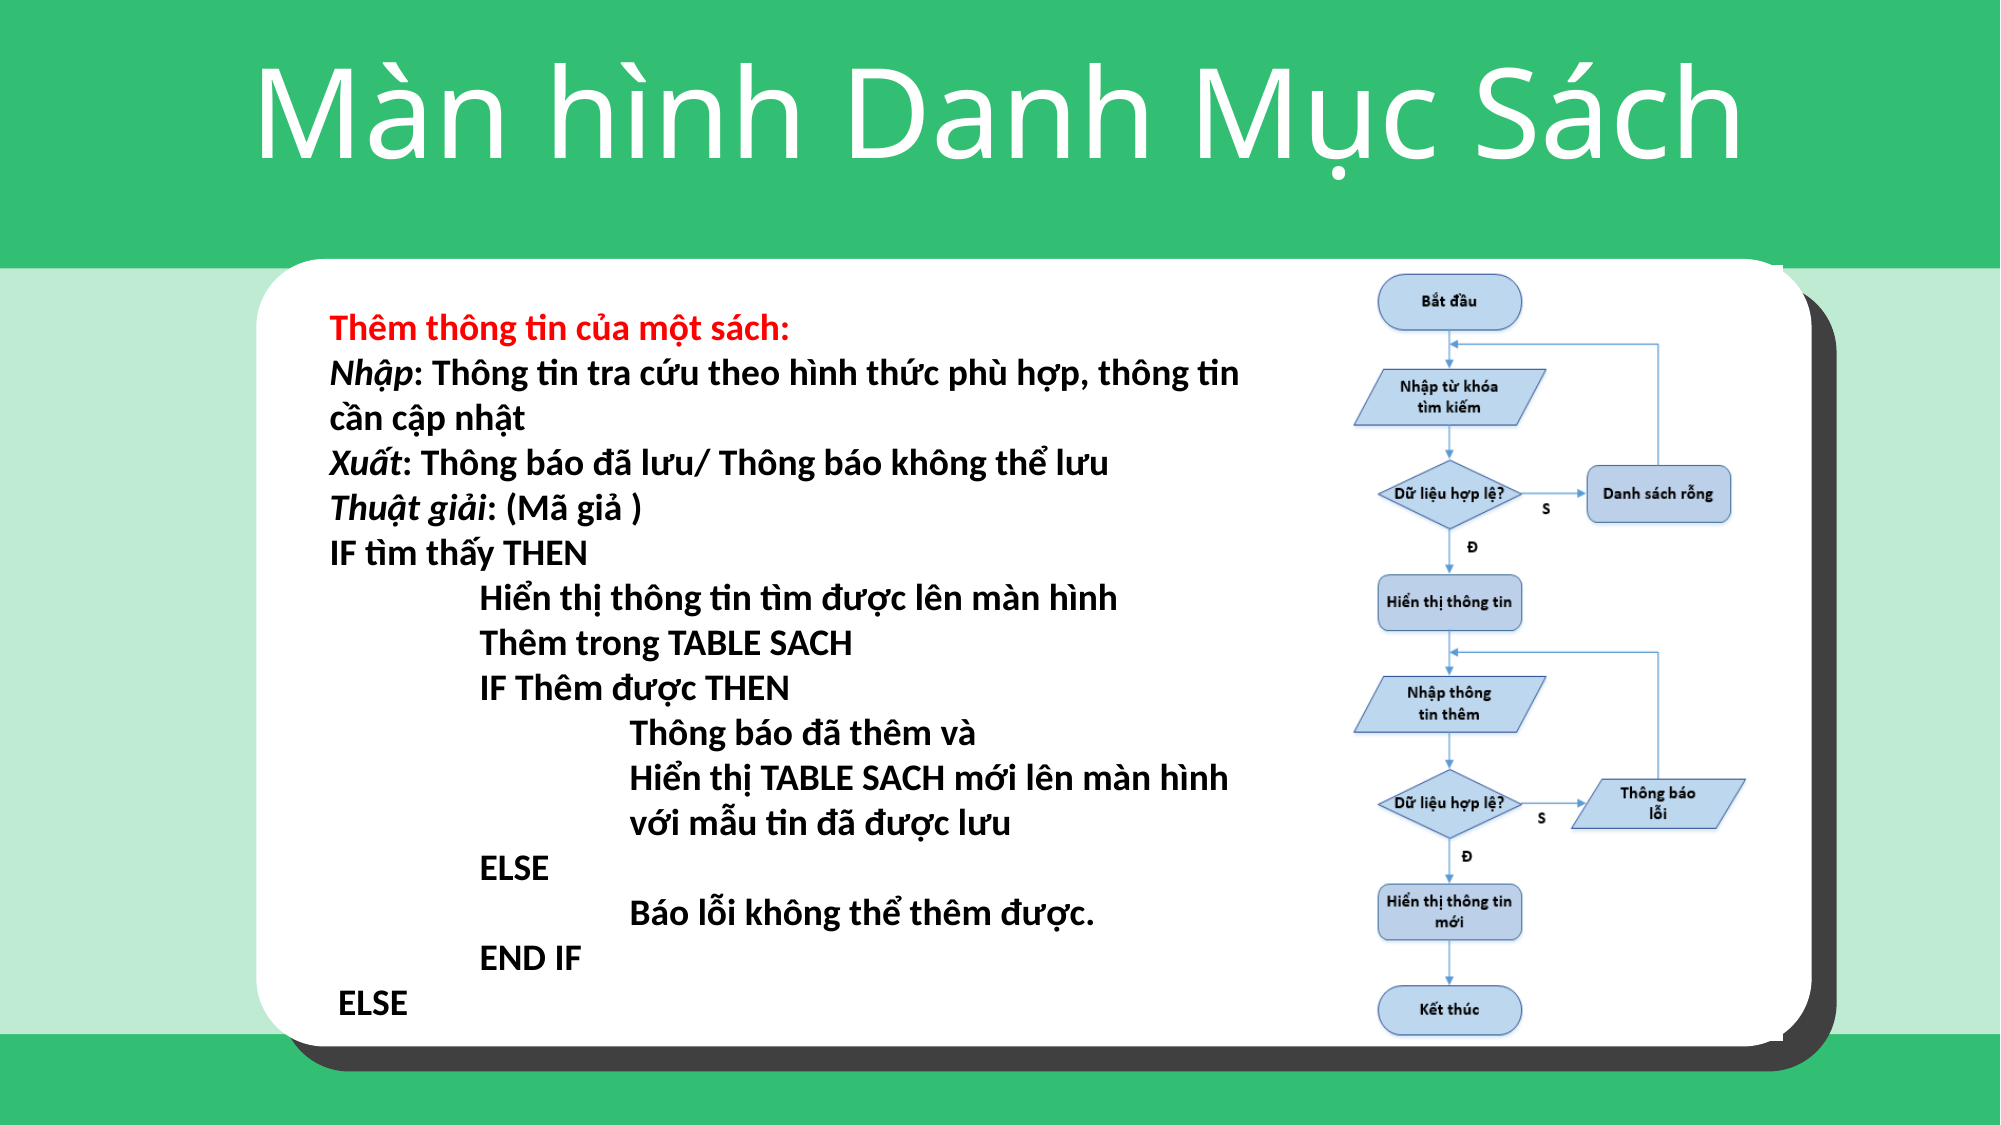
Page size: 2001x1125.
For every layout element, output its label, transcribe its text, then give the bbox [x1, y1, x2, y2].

text_box [290, 292, 1838, 1073]
text_box [1783, 270, 1813, 1036]
text_box [0, 267, 288, 1035]
text_box [1783, 267, 2000, 1035]
text_box [255, 257, 1775, 1048]
picture [1289, 265, 1783, 1041]
text_box Màn hình Danh Mục Sách [0, 0, 2000, 248]
text_box Thêm thông tin của một sách: Nhập: Thông tin tra cứu theo hình thức phù hợp, thông tin cần cập nhật Xuất: Thông báo đã lưu/ Thông báo không thể lưu Thuật giải: (Mã giả ) IF tìm thấy THEN Hiển thị thông tin tìm được lên màn hình Thêm trong TABLE SACH IF Thêm được THEN Thông báo đã thêm và Hiển thị TABLE SACH mới lên màn hình với mẫu tin đã được lưu ELSE Báo lỗi không thể thêm được. END IF ELSE [314, 272, 1289, 1031]
